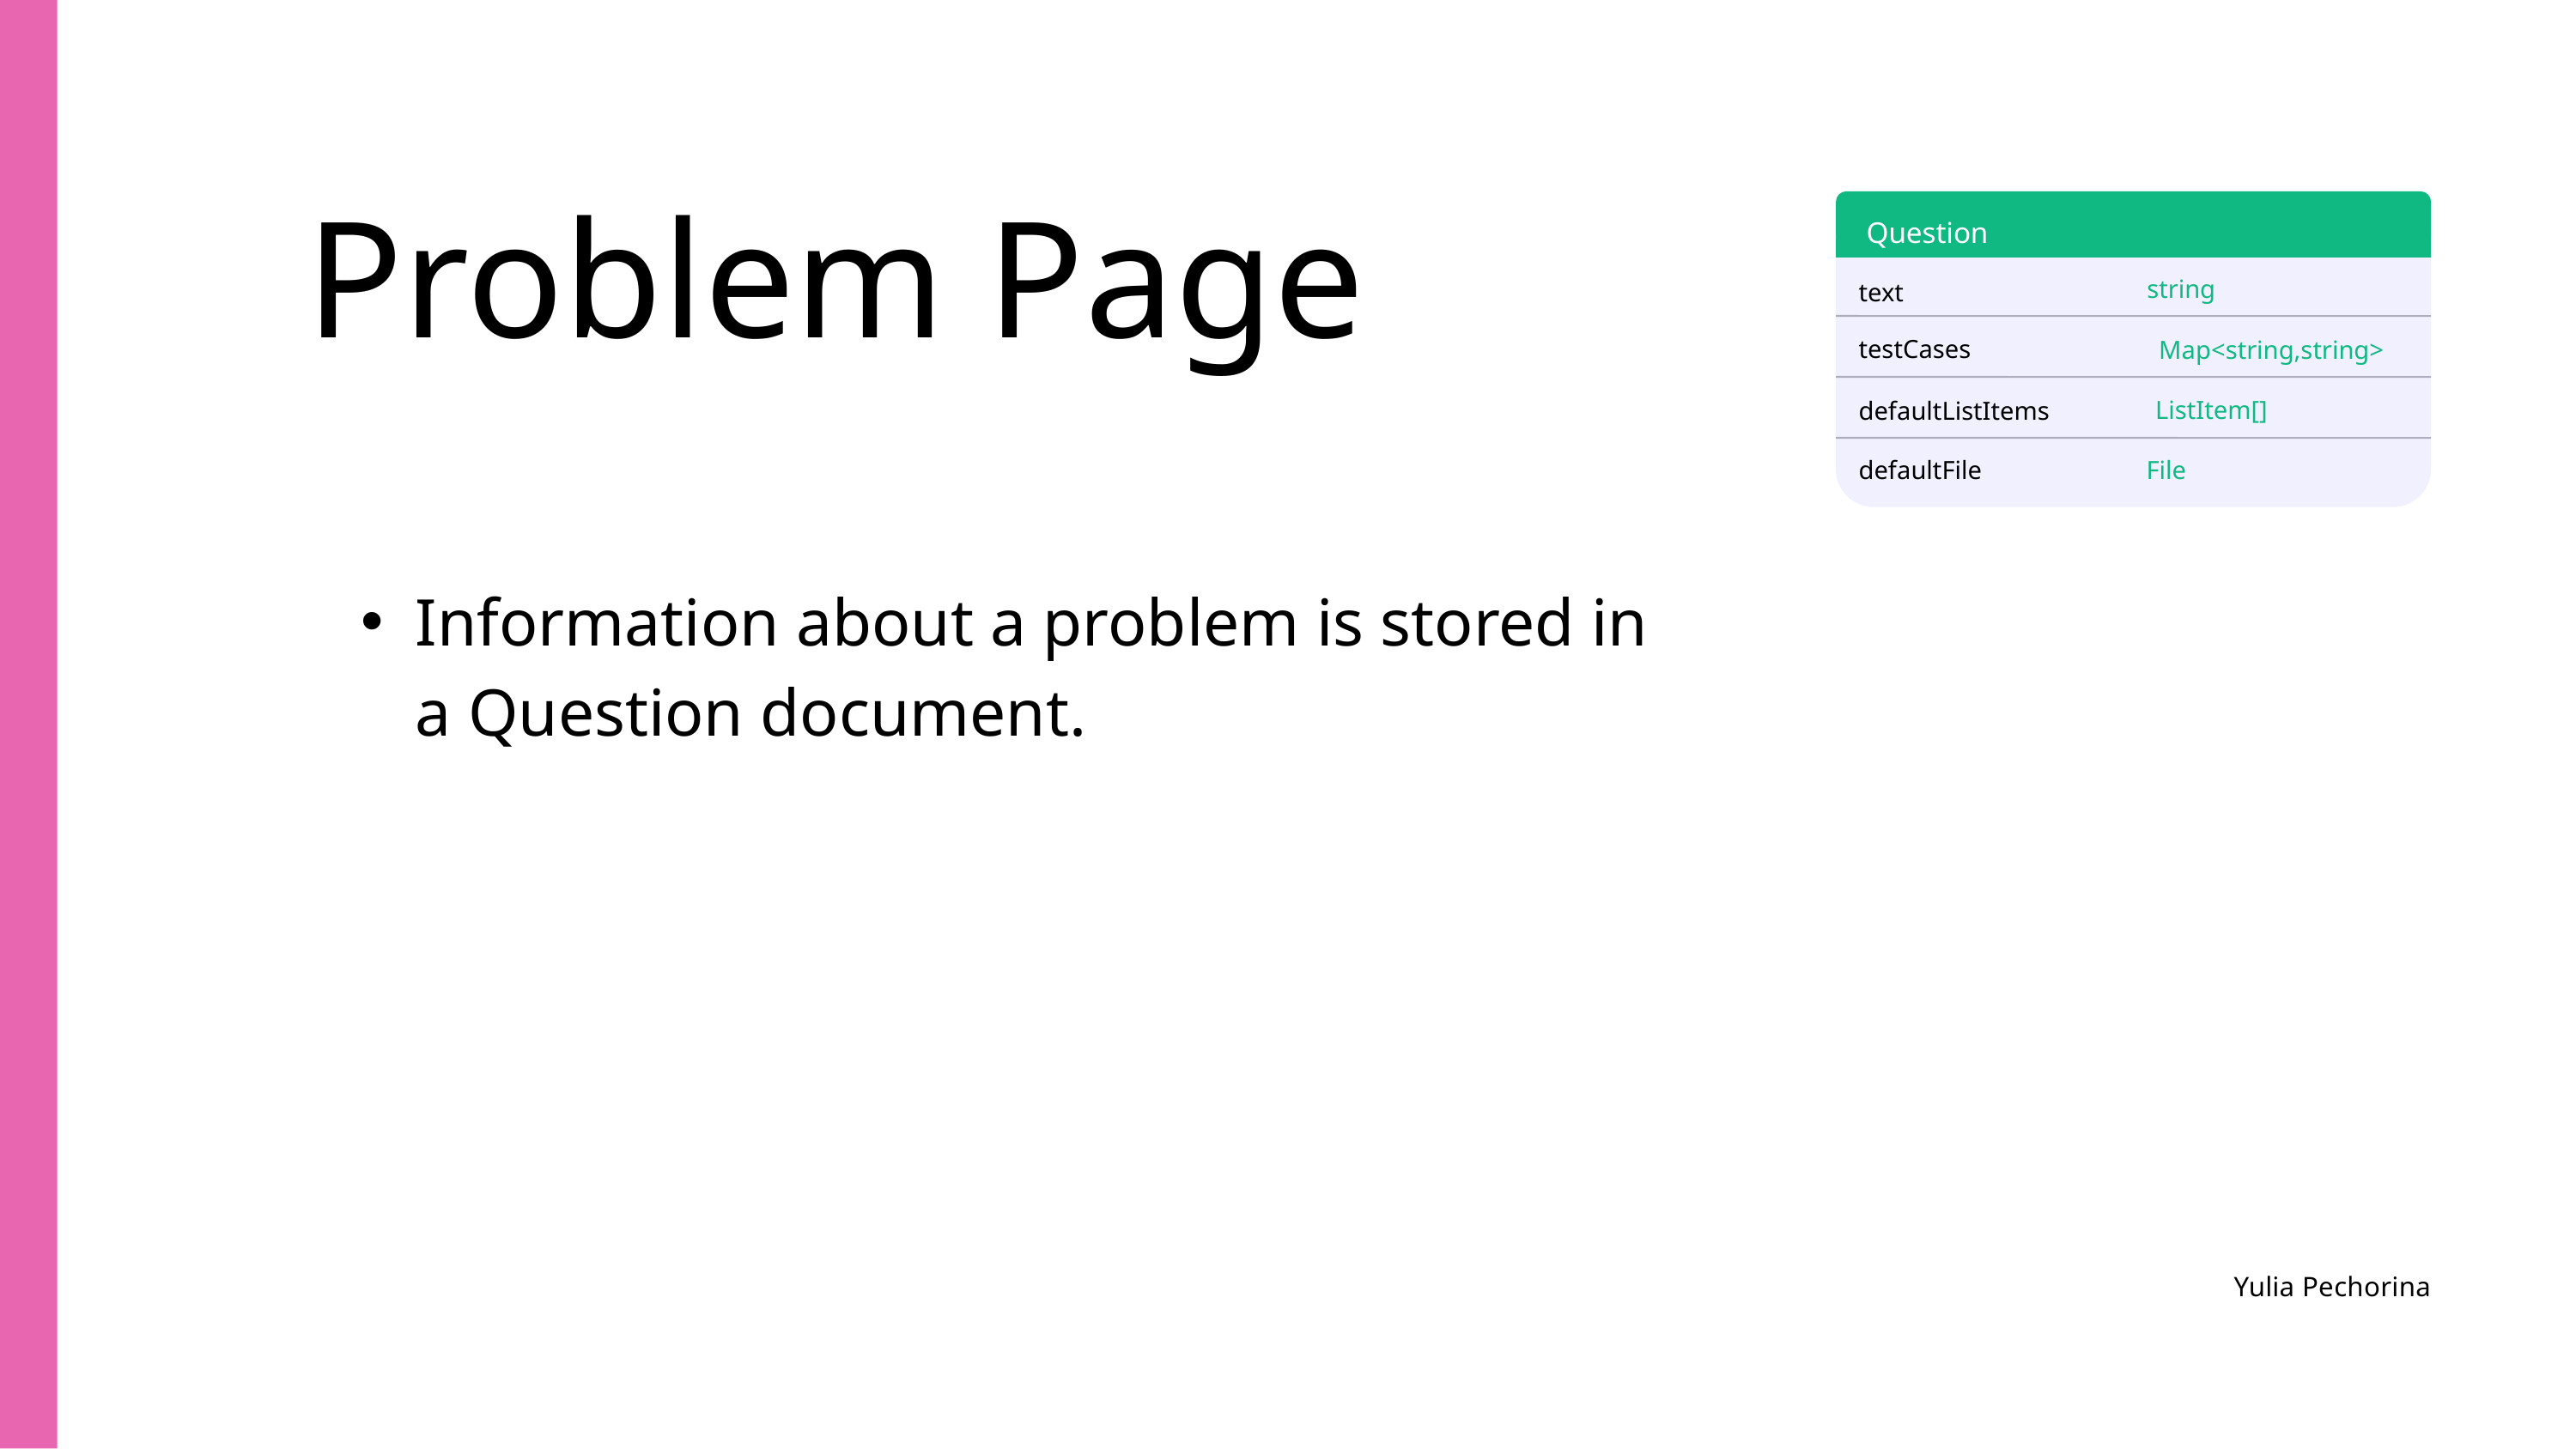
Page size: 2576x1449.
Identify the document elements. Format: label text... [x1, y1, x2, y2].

text_box Problem Page [306, 176, 2347, 370]
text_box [1835, 191, 2432, 507]
text_box Information about a problem is stored in a Question document. [306, 568, 1680, 840]
text_box Yulia Pechorina [1449, 1267, 2432, 1303]
text_box [0, 0, 58, 1449]
